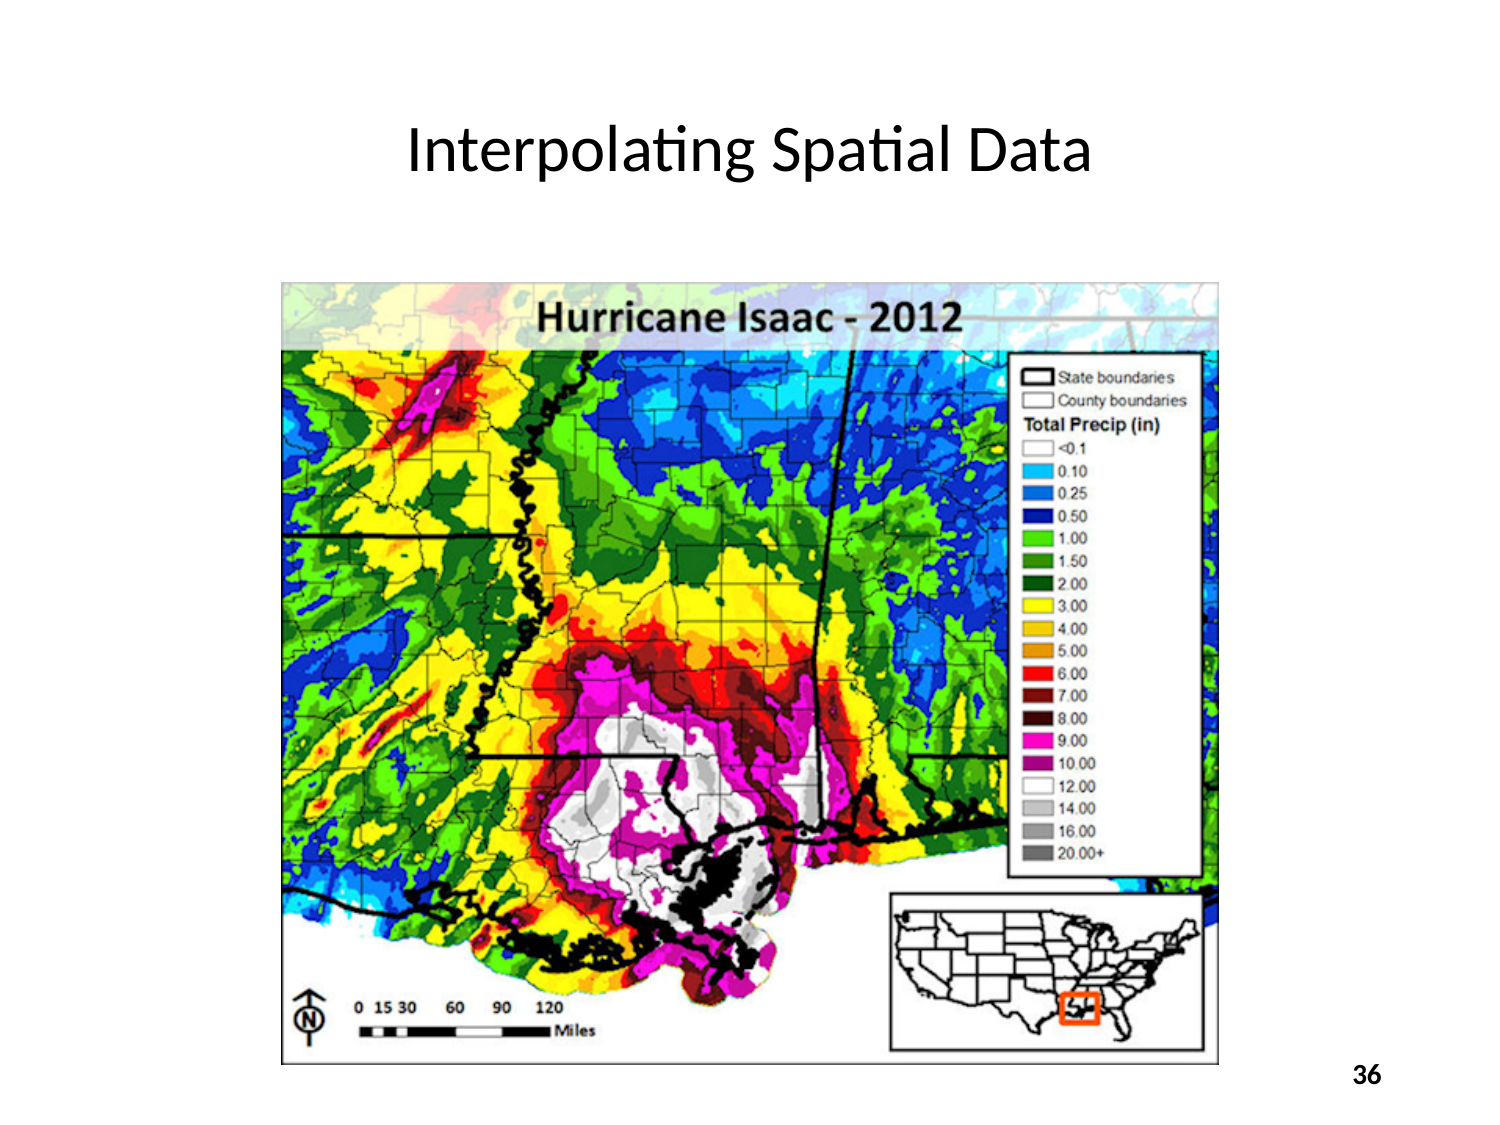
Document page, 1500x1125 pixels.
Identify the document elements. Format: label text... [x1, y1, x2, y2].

slide_number 36 [1059, 1042, 1397, 1103]
title Interpolating Spatial Data [103, 59, 1397, 241]
picture [281, 282, 1219, 1065]
